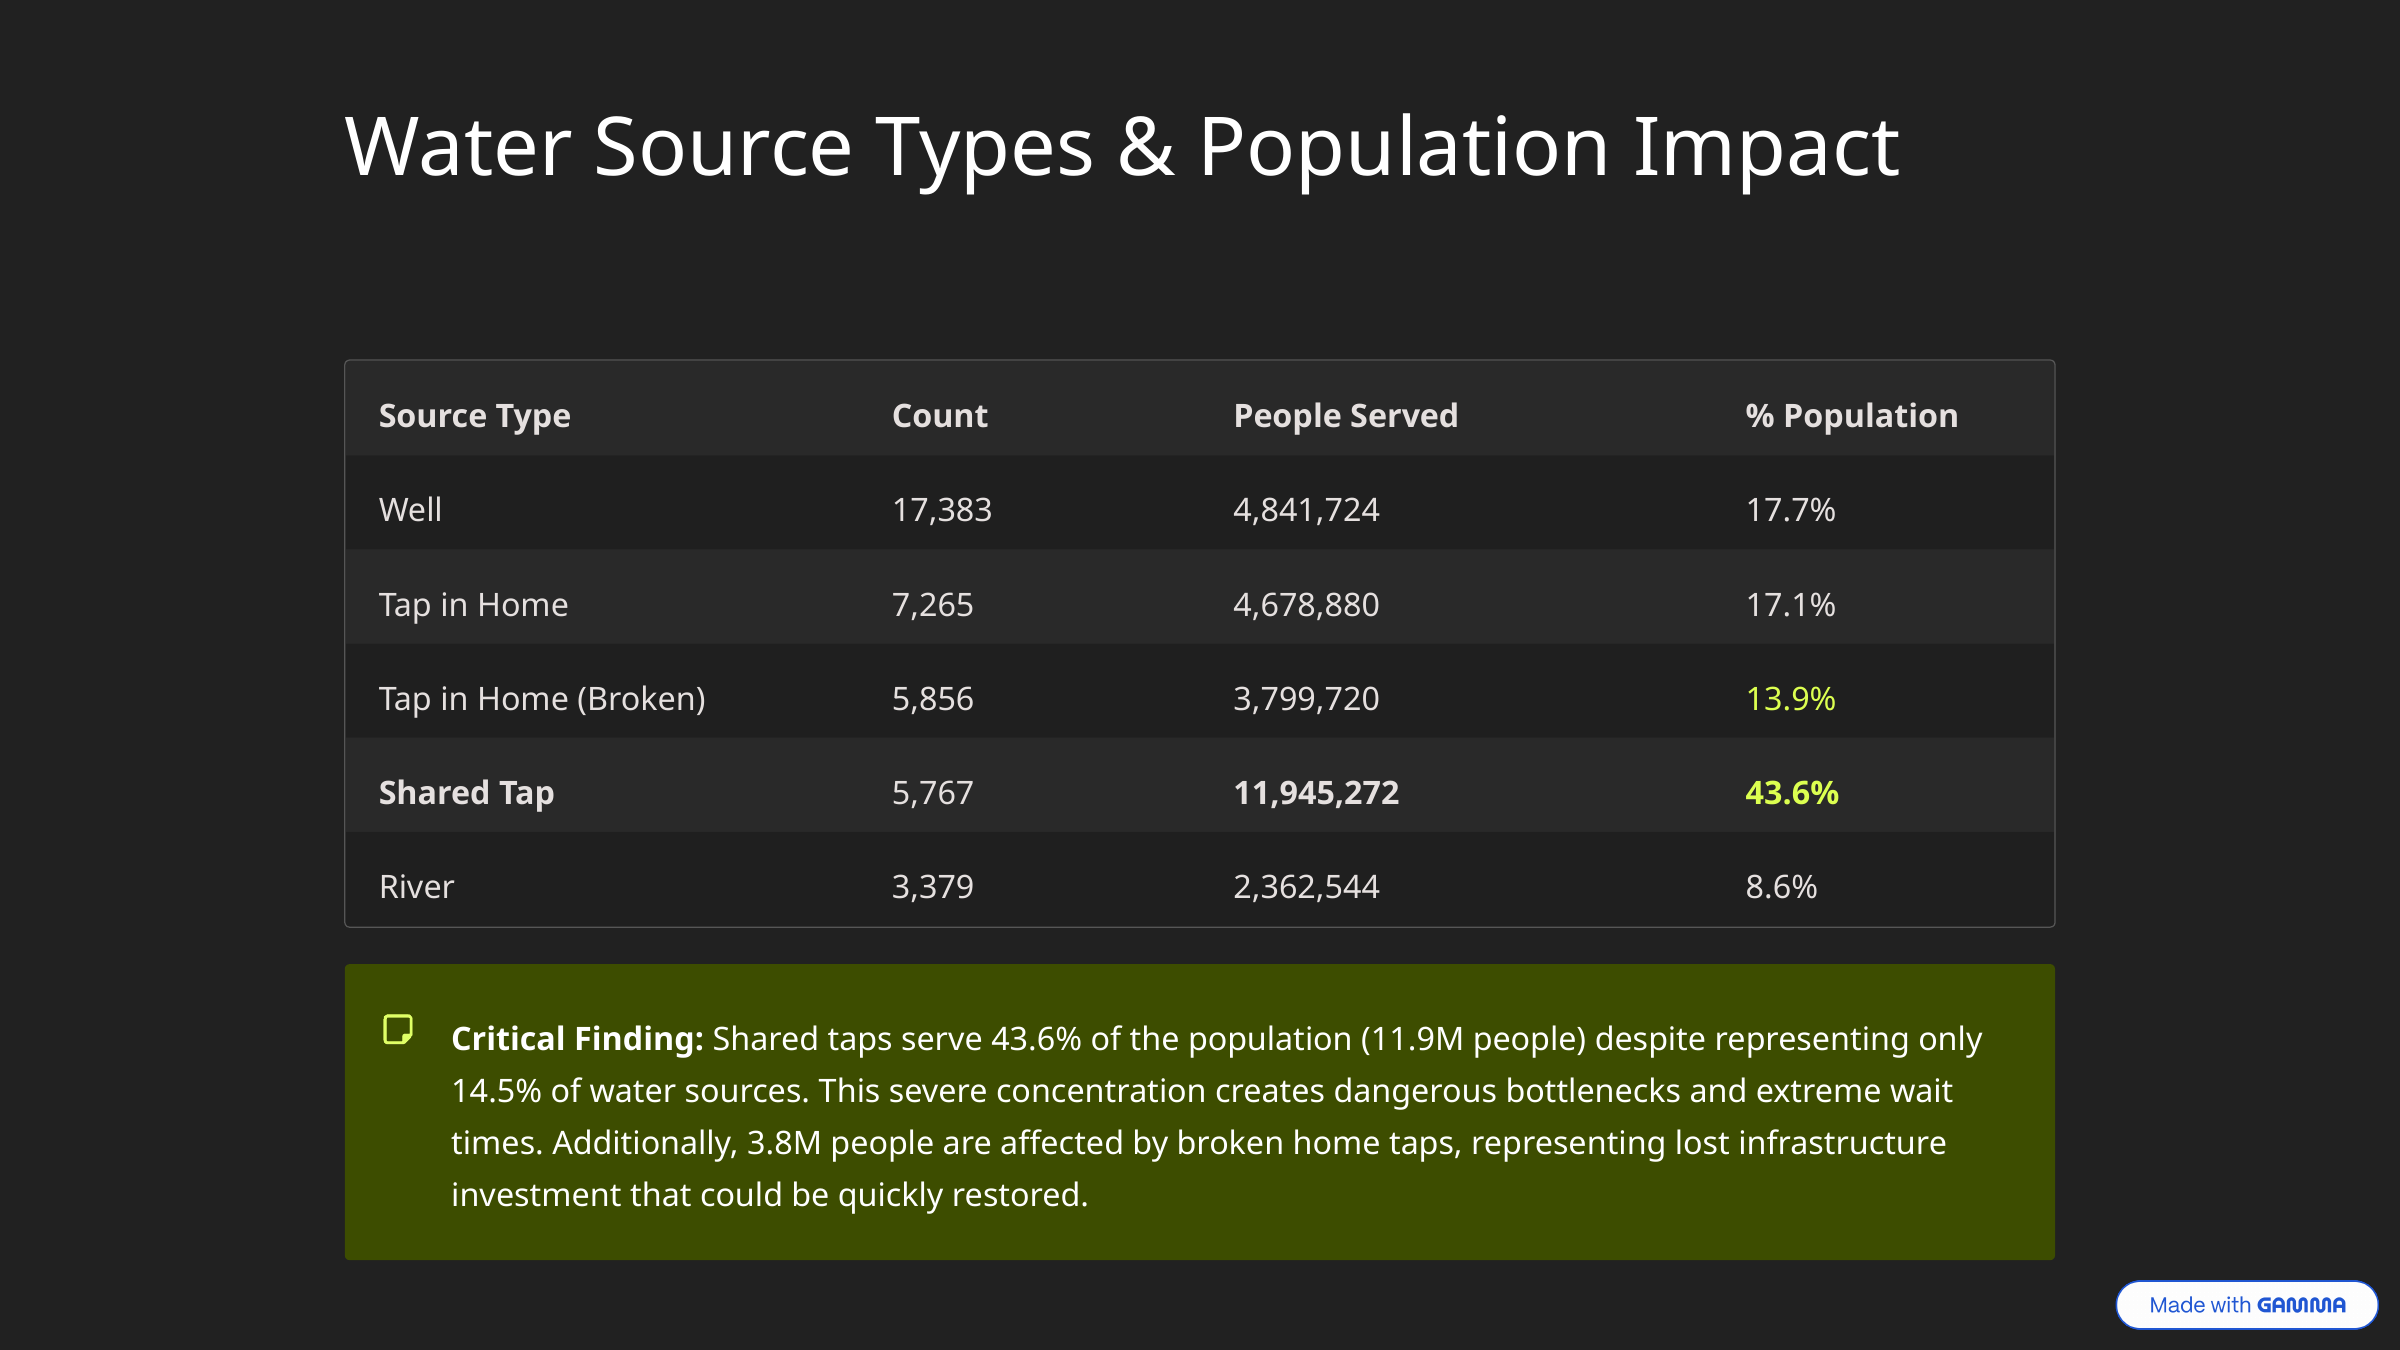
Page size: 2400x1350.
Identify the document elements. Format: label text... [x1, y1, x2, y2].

text_box [346, 361, 2054, 455]
text_box Well [378, 476, 826, 529]
text_box 17.1% [1745, 570, 2022, 623]
text_box 8.6% [1745, 852, 2022, 906]
text_box Tap in Home [378, 570, 826, 623]
text_box [344, 964, 2056, 1261]
text_box 43.6% [1745, 758, 2022, 811]
text_box 4,678,880 [1233, 570, 1679, 623]
text_box River [378, 852, 826, 906]
text_box % Population [1745, 382, 2022, 435]
text_box 11,945,272 [1233, 758, 1679, 811]
text_box Critical Finding: Shared taps serve 43.6% of the population (11.9M people) despite representing only 14.5% of water sources. This severe concentration creates dangerous bottlenecks and extreme wait times. Additionally, 3.8M people are affected by broken home taps, representing lost infrastructure investment that could be quickly restored. [451, 1004, 2023, 1215]
text_box 5,767 [891, 758, 1167, 811]
text_box [346, 643, 2054, 737]
text_box 4,841,724 [1233, 476, 1679, 529]
text_box [346, 455, 2054, 549]
text_box 5,856 [891, 664, 1167, 717]
text_box Source Type [378, 382, 826, 435]
text_box [346, 831, 2054, 926]
picture [377, 1012, 419, 1046]
picture [2106, 1271, 2389, 1339]
text_box Shared Tap [378, 758, 826, 811]
text_box [346, 737, 2054, 831]
text_box Count [891, 382, 1167, 435]
text_box 2,362,544 [1233, 852, 1679, 906]
text_box 3,379 [891, 852, 1167, 906]
text_box 7,265 [891, 570, 1167, 623]
text_box 3,799,720 [1233, 664, 1679, 717]
text_box People Served [1233, 382, 1679, 435]
text_box [346, 549, 2054, 643]
text_box 13.9% [1745, 664, 2022, 717]
text_box Tap in Home (Broken) [378, 664, 826, 717]
text_box Water Source Types & Population Impact [344, 89, 2056, 295]
text_box 17.7% [1745, 476, 2022, 529]
text_box 17,383 [891, 476, 1167, 529]
